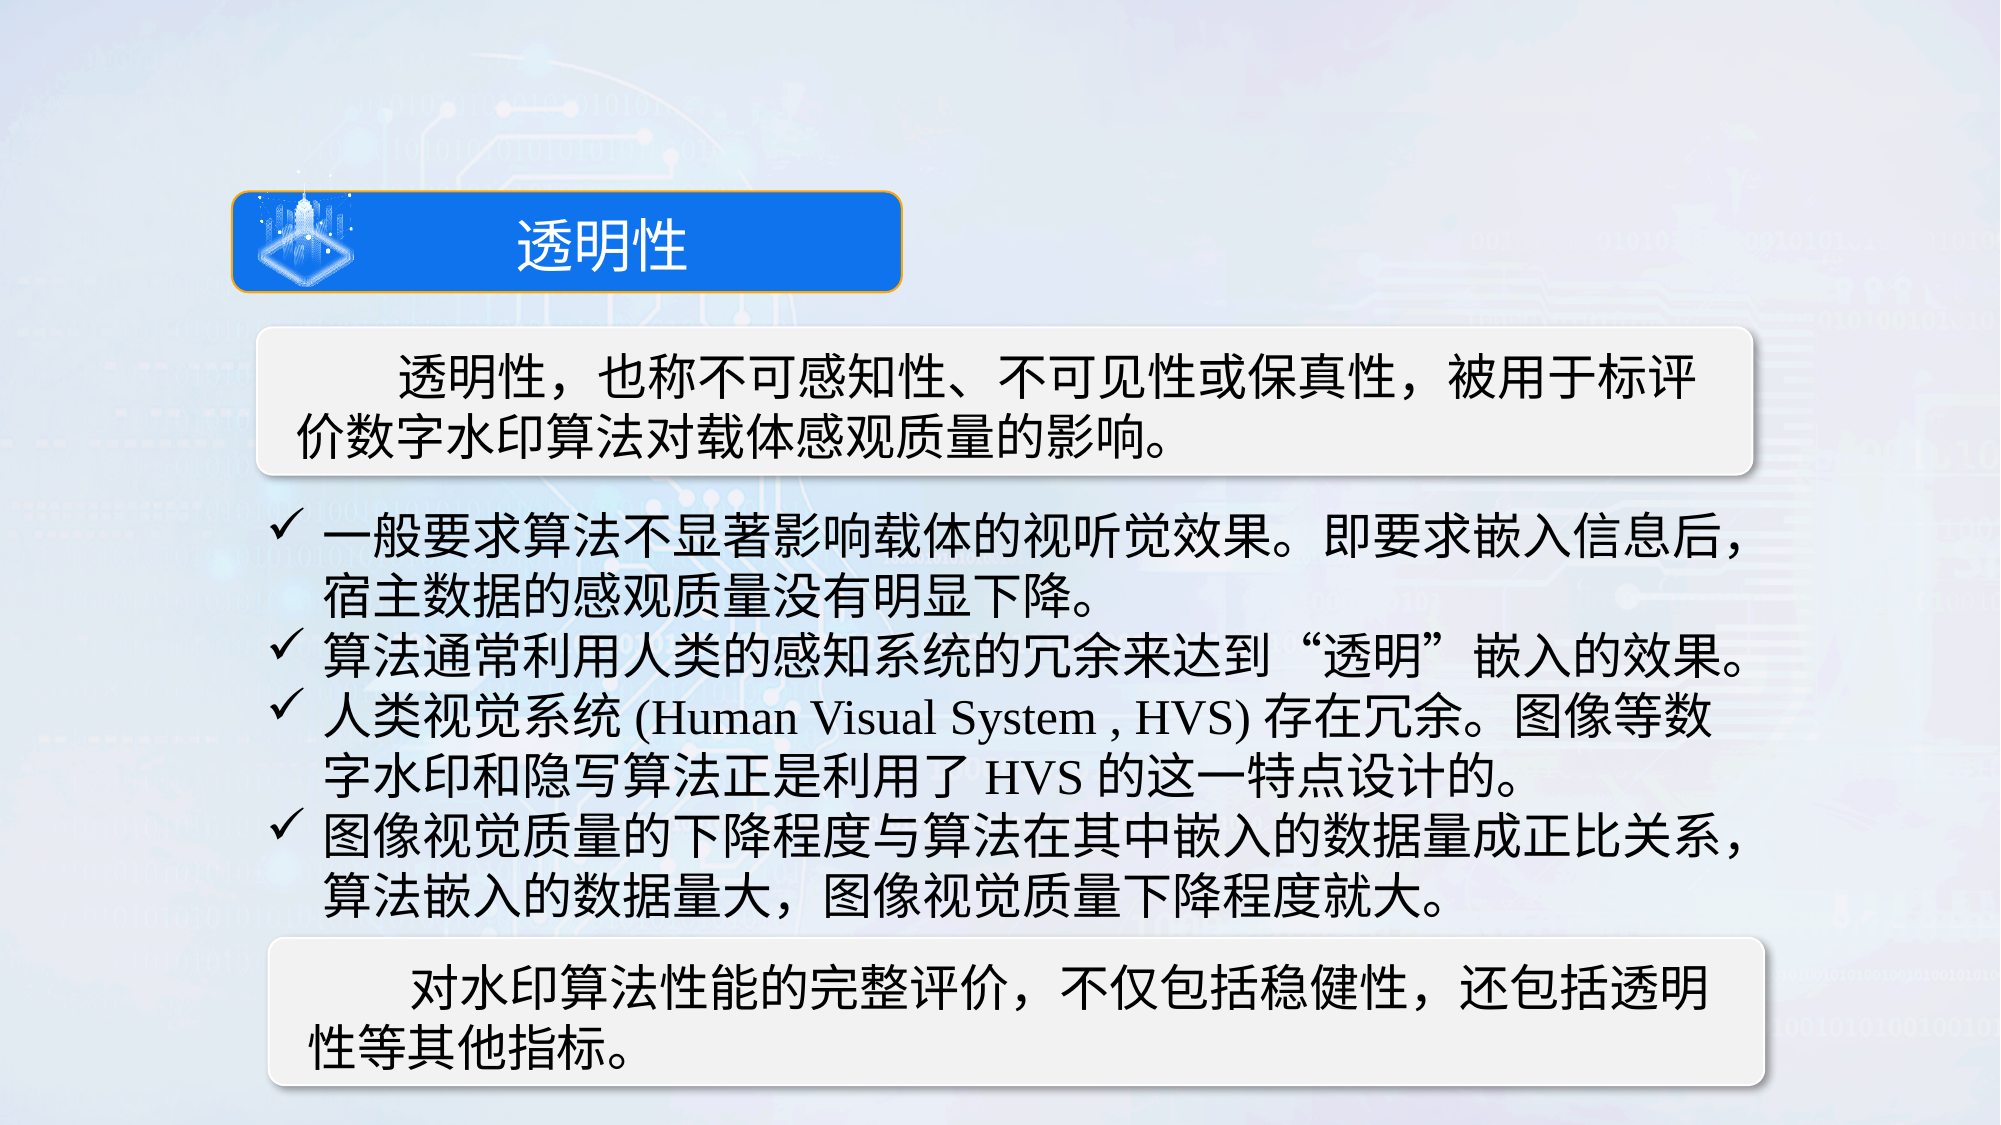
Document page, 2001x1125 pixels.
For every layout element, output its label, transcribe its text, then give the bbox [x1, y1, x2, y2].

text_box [268, 937, 1765, 1125]
picture [0, 0, 2000, 1125]
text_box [231, 162, 902, 293]
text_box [256, 327, 1753, 475]
text_box 一般要求算法不显著影响载体的视听觉效果。即要求嵌入信息后，宿主数据的感观质量没有明显下降。 算法通常利用人类的感知系统的冗余来达到“透明”嵌入的效果。 人类视觉系统(Human Visual System , HVS)存在冗余。图像等数字水印和隐写算法正是利用了HVS的这一特点设计的。 图像视觉质量的下降程度与算法在其中嵌入的数据量成正比关系，算法嵌入的数据量大，图像视觉质量下降程度就大。 [251, 497, 1748, 932]
